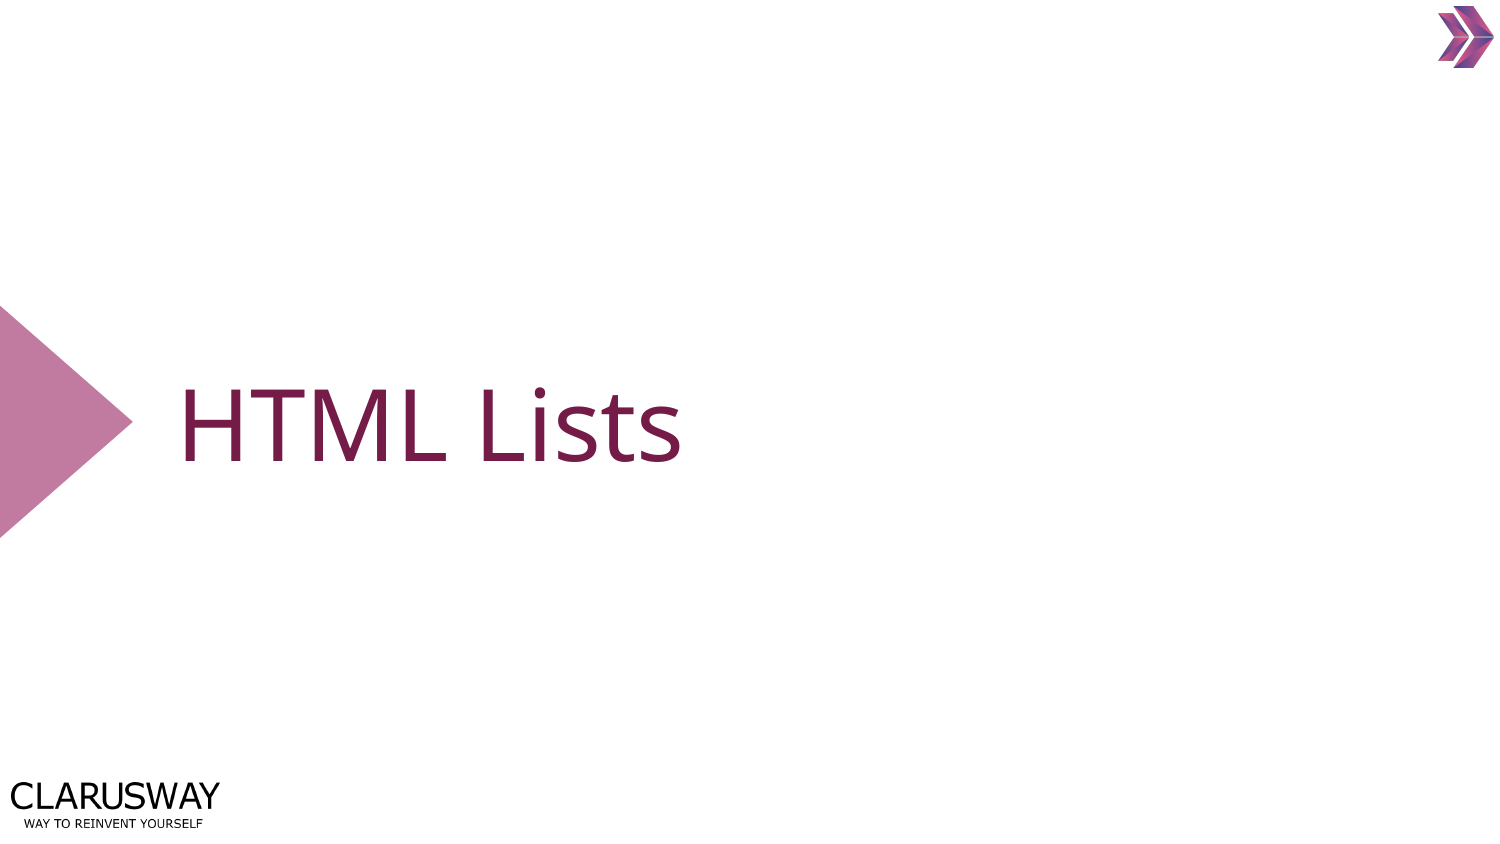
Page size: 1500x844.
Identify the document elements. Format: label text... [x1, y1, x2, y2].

picture [11, 782, 220, 828]
title HTML Lists [176, 313, 991, 546]
picture [1438, 6, 1494, 68]
